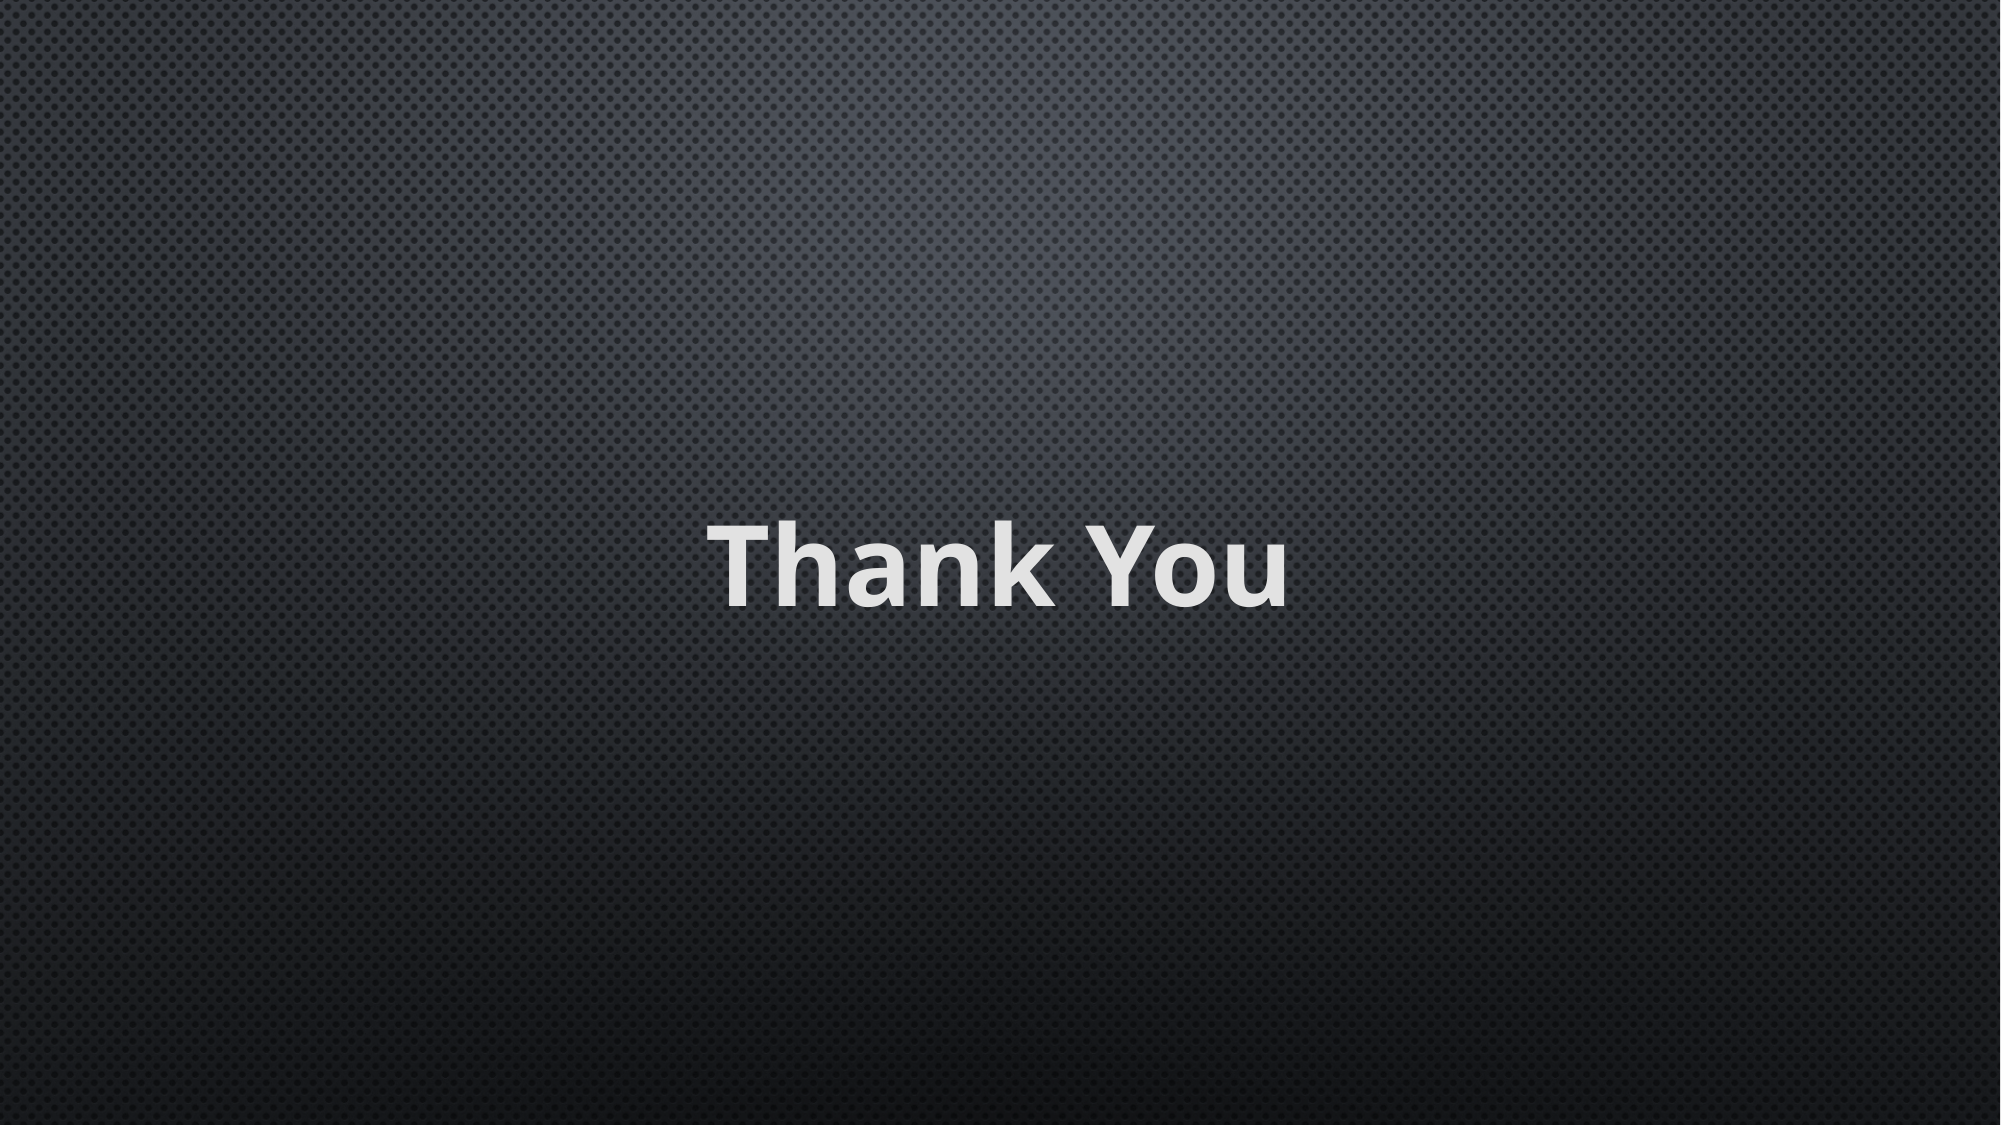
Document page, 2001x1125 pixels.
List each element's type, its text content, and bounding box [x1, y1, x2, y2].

text_box Thank You [690, 486, 1310, 637]
